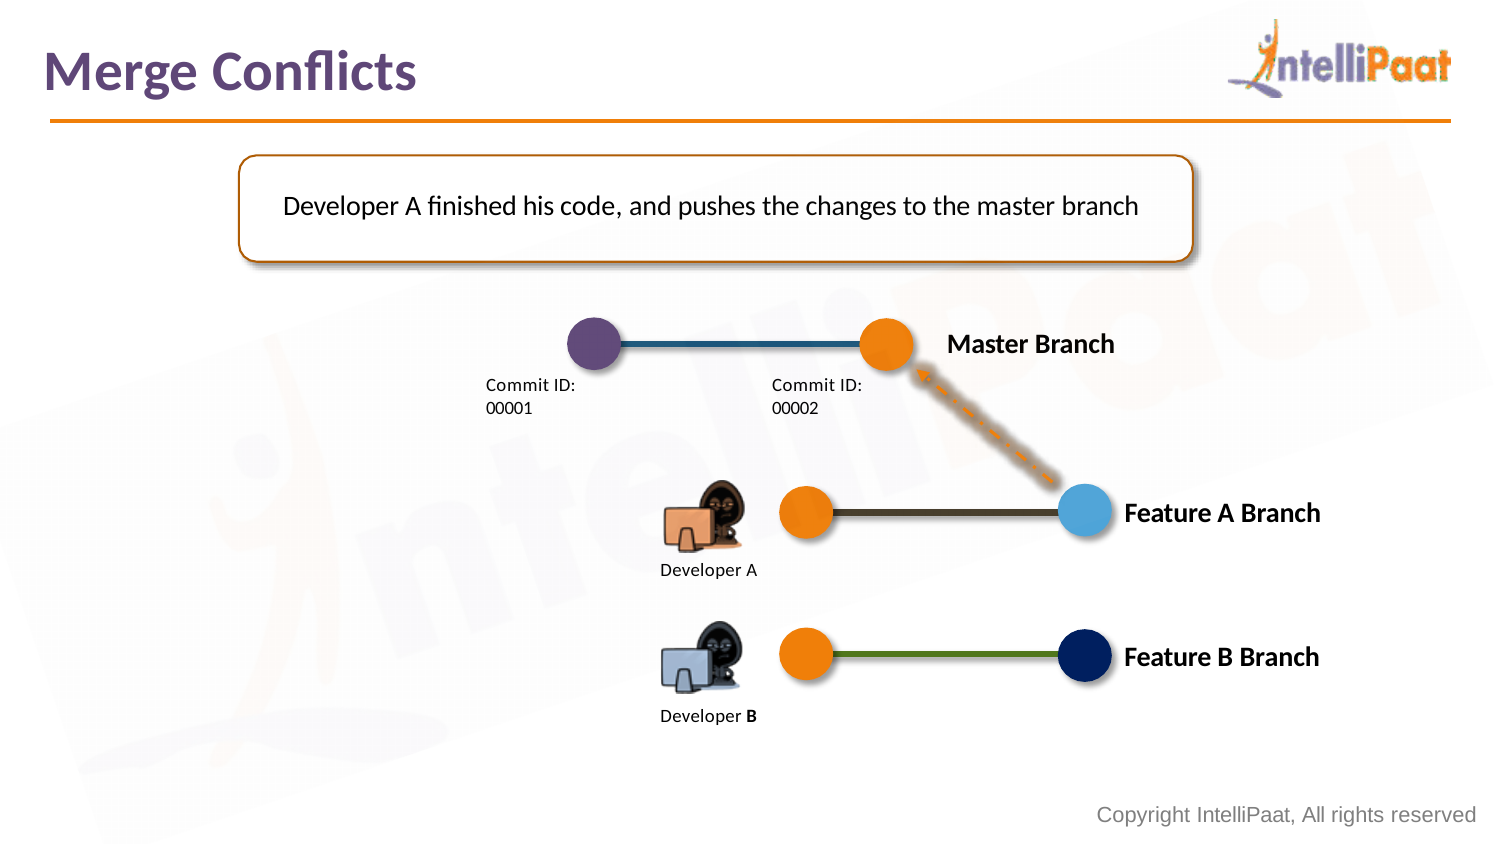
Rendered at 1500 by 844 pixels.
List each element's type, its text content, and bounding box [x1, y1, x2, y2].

footer Copyright IntelliPaat, All rights reserved [1094, 801, 1485, 844]
text_box [0, 0, 1494, 844]
